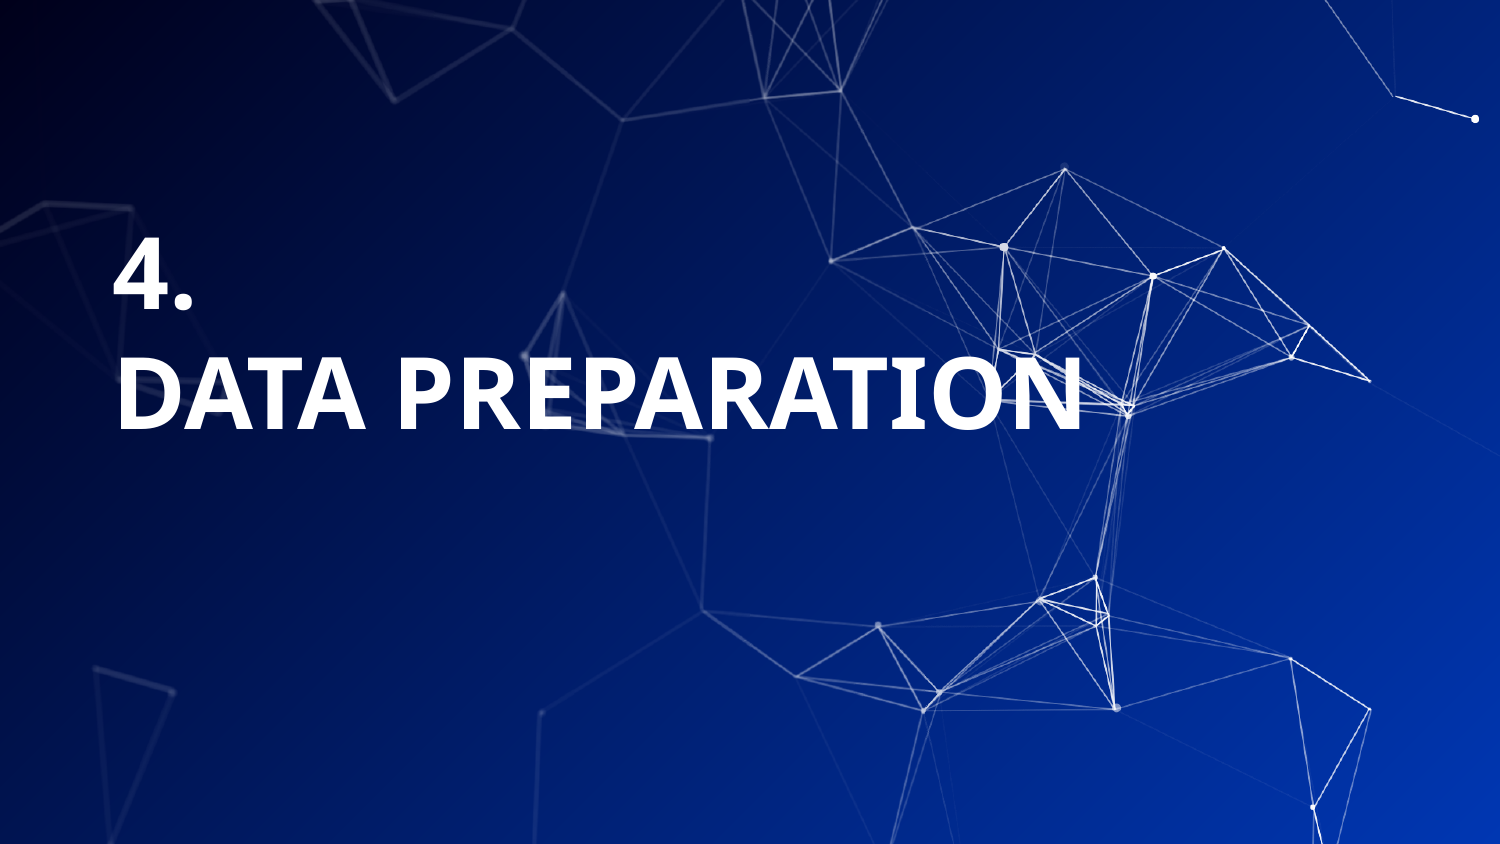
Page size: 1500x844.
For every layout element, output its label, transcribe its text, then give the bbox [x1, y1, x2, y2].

title 4. DATA PREPARATION [112, 259, 1260, 450]
picture [0, 0, 1500, 844]
